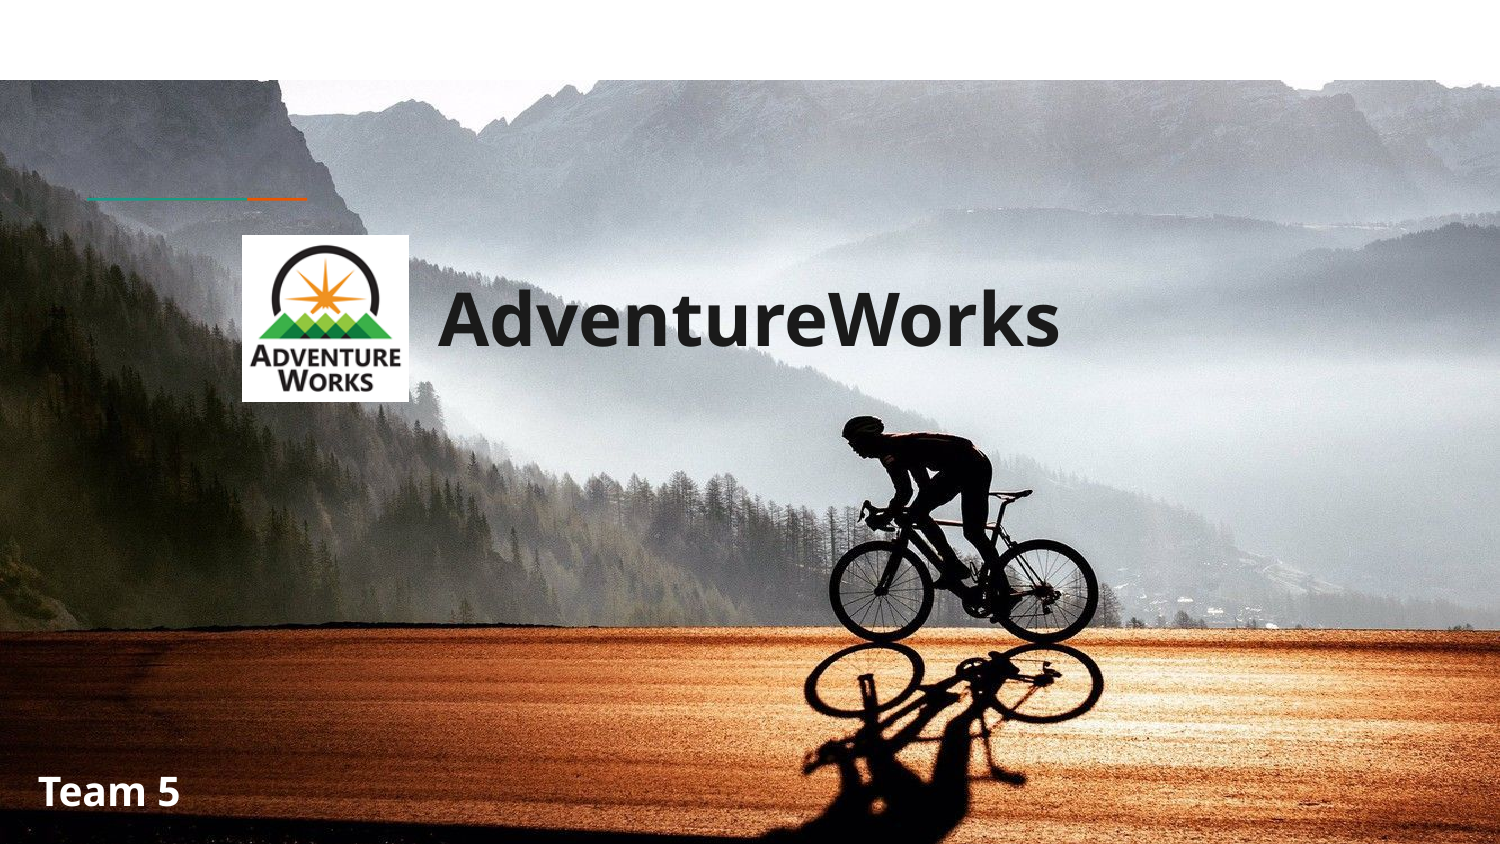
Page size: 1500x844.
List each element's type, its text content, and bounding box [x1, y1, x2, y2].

subtitle Team 5 [22, 747, 219, 834]
picture [0, 80, 1500, 844]
title AdventureWorks [412, 252, 1177, 384]
